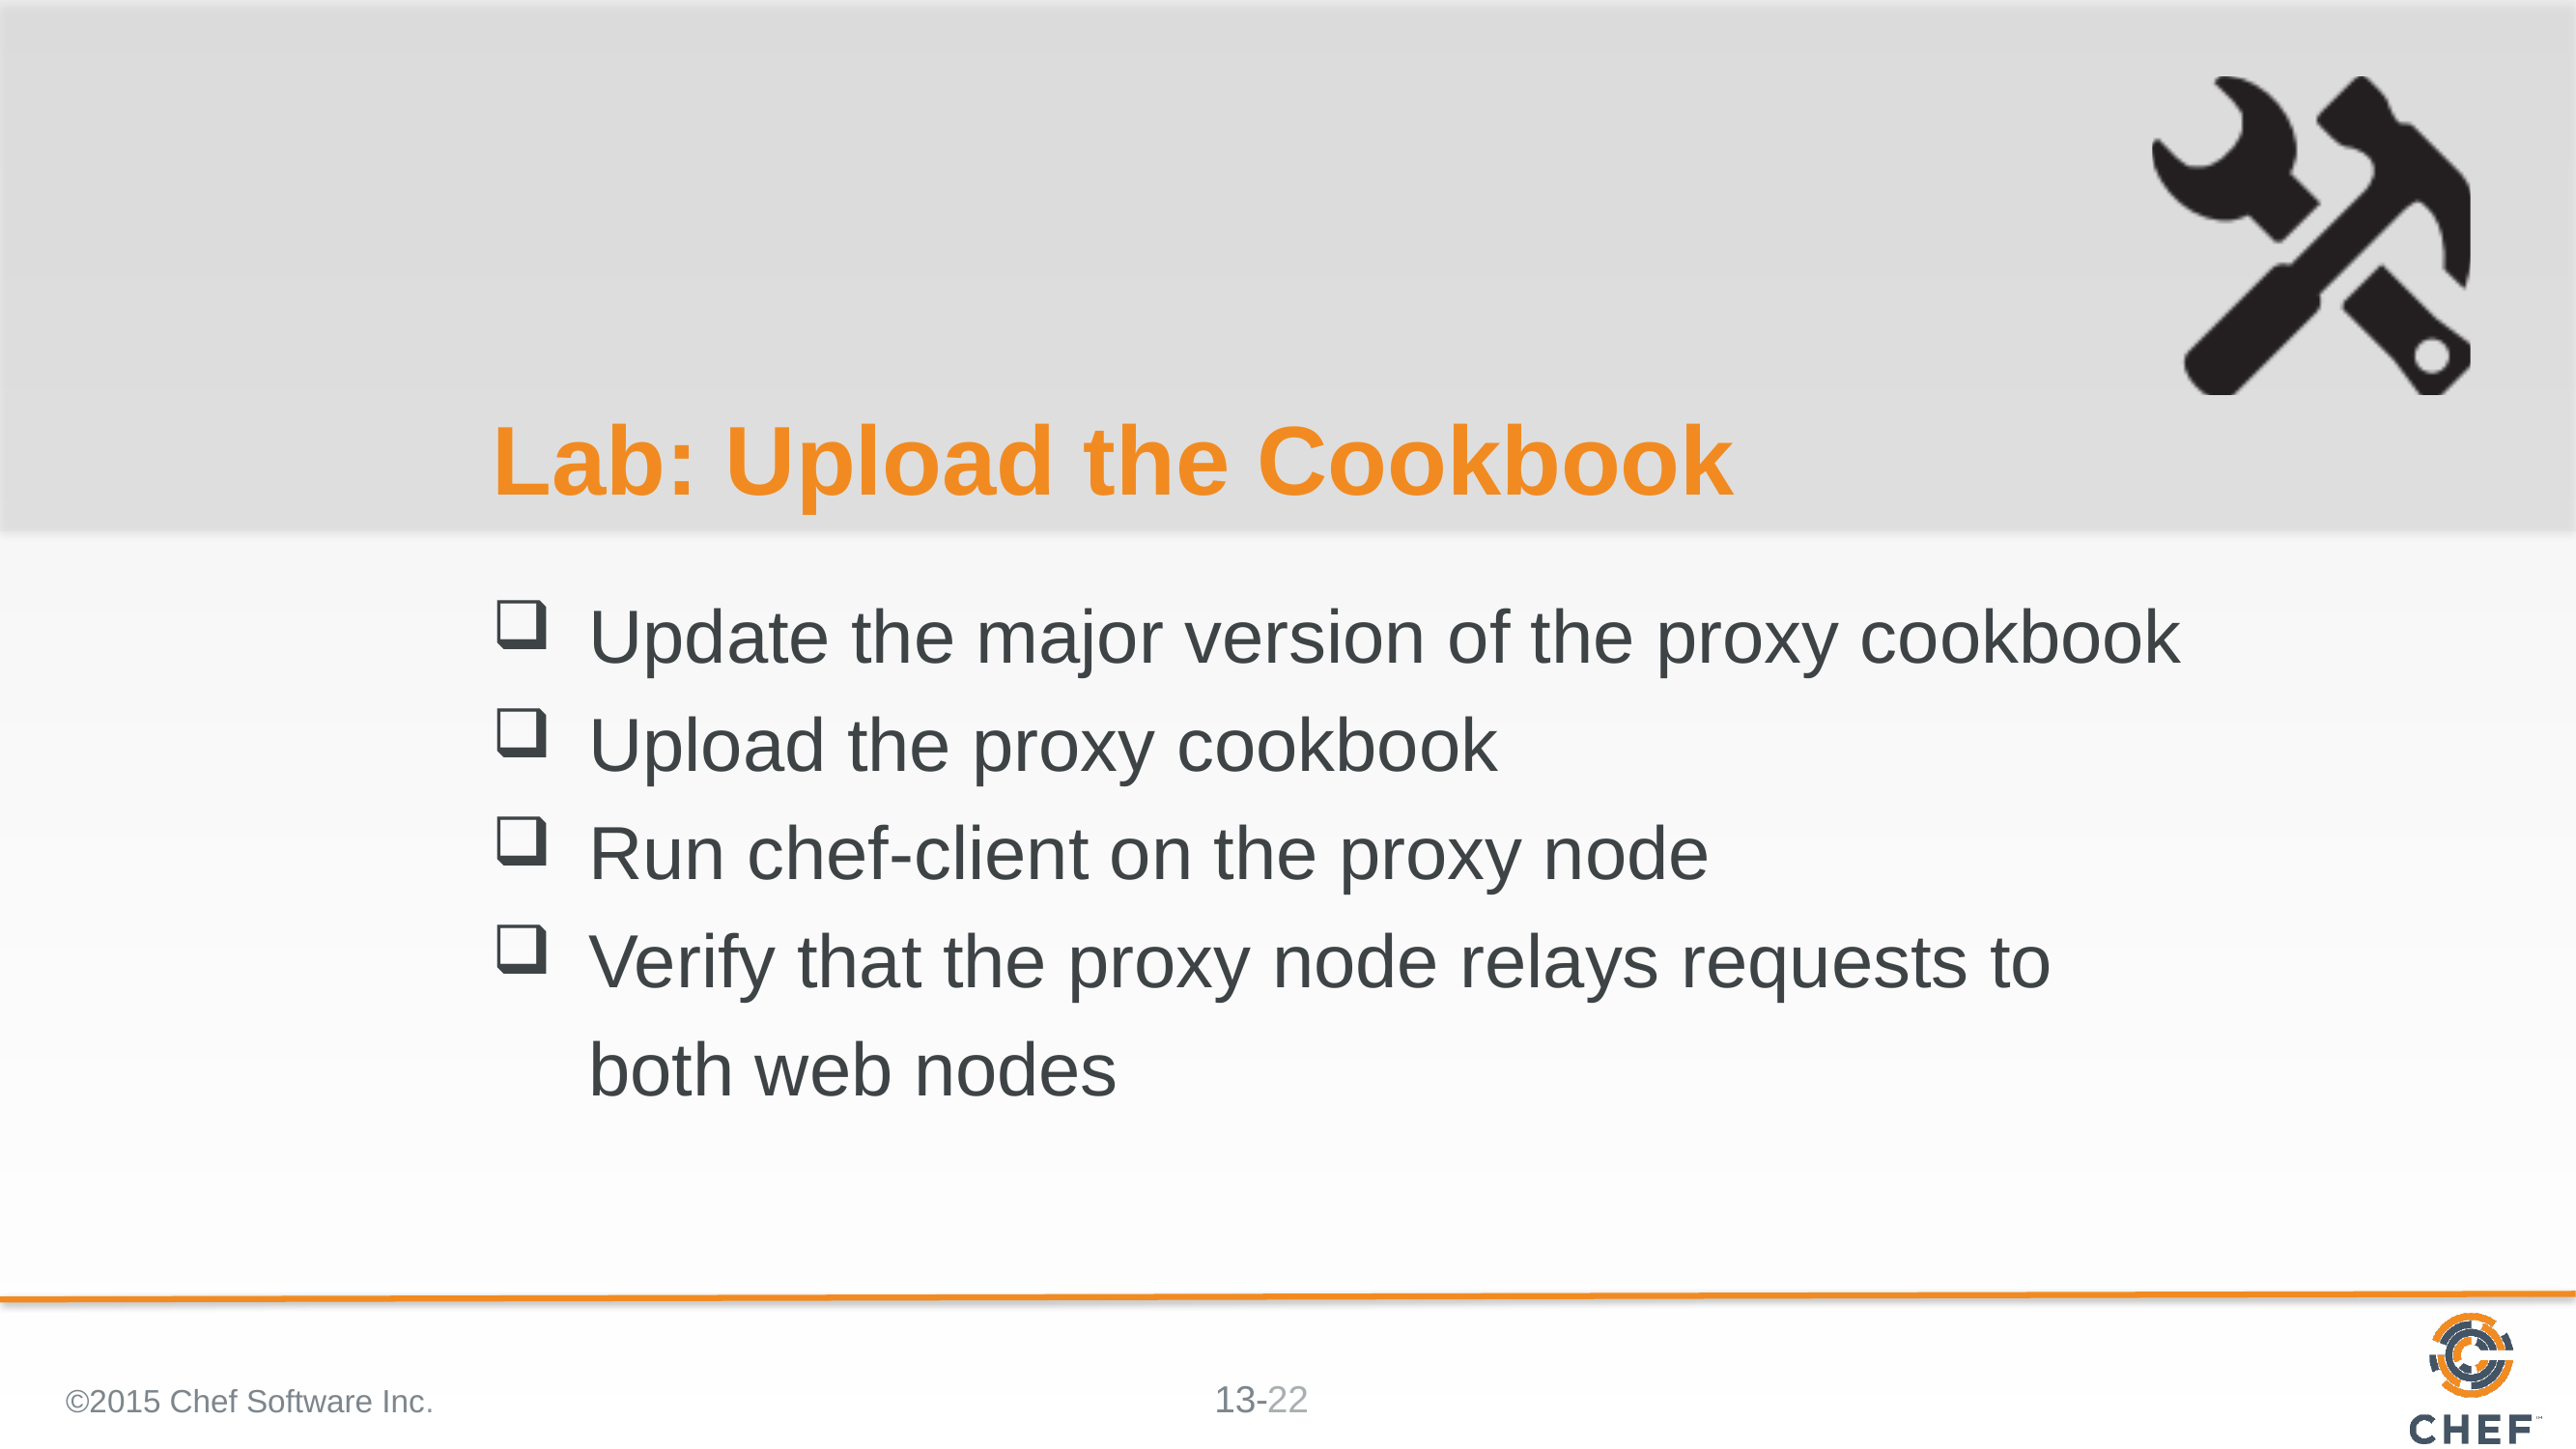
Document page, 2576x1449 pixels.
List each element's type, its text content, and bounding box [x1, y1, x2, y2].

slide_number 22 [998, 1359, 1578, 1437]
footer ©2015 Chef Software Inc. [51, 1359, 952, 1440]
subtitle Update the major version of the proxy cookbook Upload the proxy cookbook Run chef-client on the proxy node Verify that the proxy node relays requests to both web nodes [477, 555, 2217, 1087]
picture [2399, 1297, 2550, 1449]
title Lab: Upload the Cookbook [477, 395, 2217, 531]
